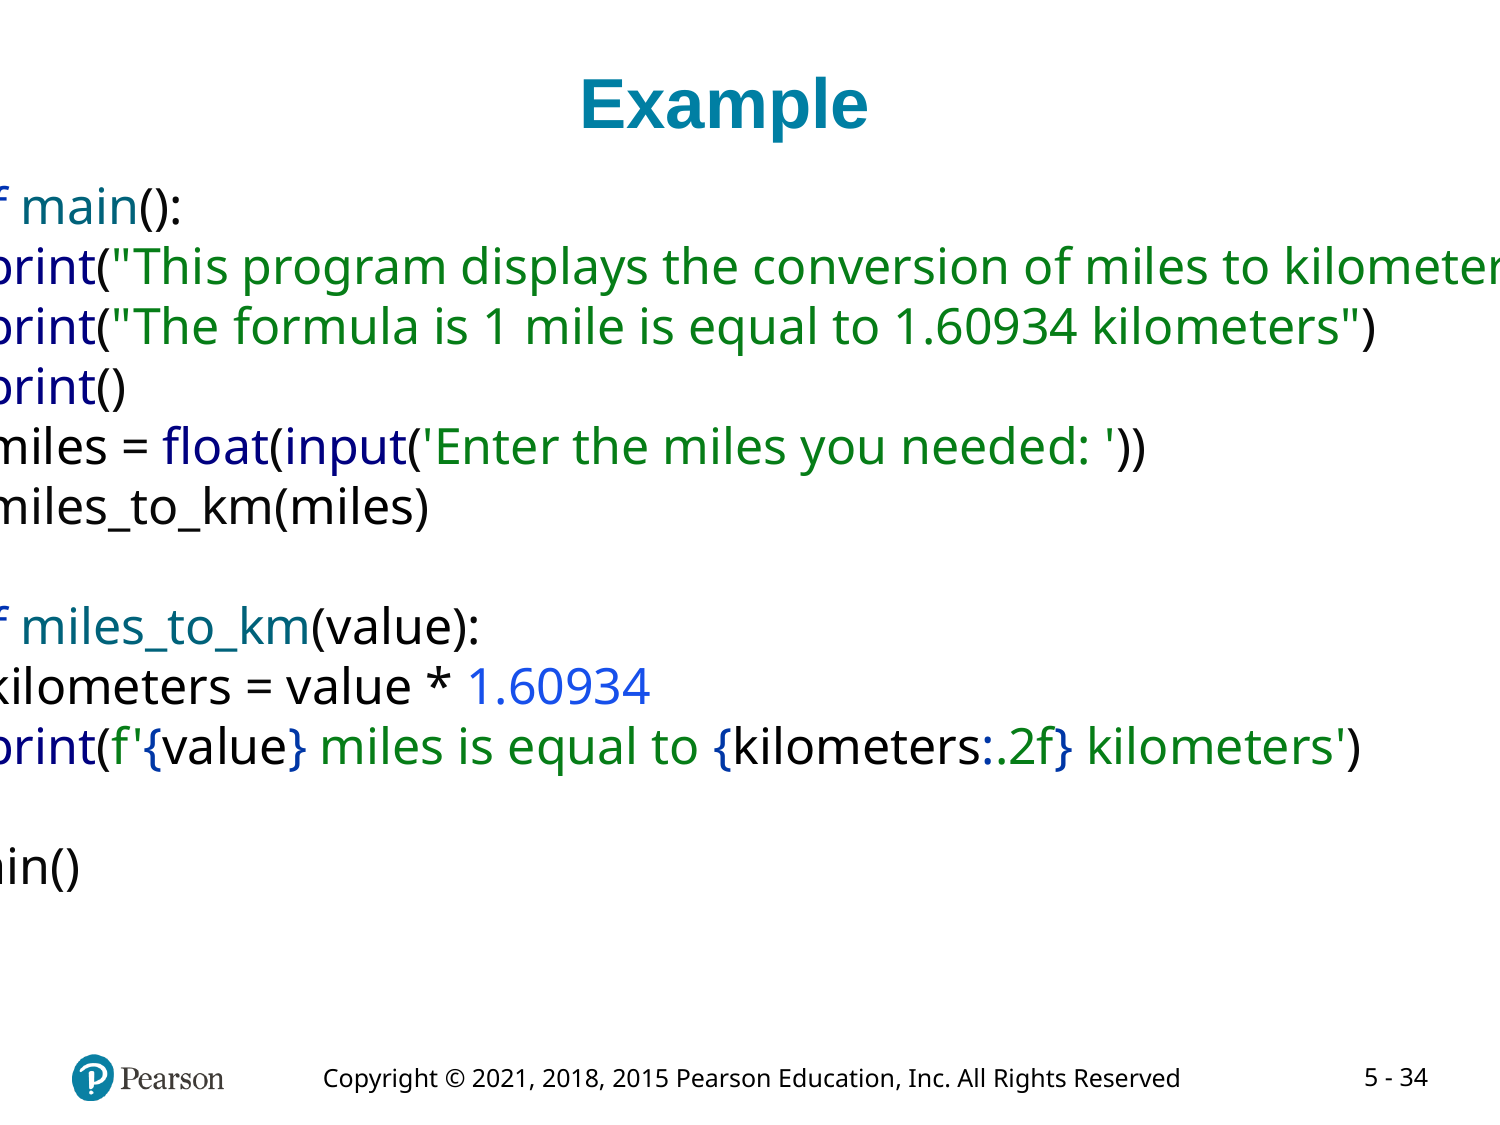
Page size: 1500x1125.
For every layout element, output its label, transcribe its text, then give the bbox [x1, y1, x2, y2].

picture [99, 1054, 224, 1101]
picture [81, 1064, 107, 1089]
picture [72, 1054, 89, 1072]
title Example [50, 0, 1400, 143]
text_box def main(): print("This program displays the conversion of miles to kilometers") print("The formula is 1 mile is equal to 1.60934 kilometers") print() miles = float(input('Enter the miles you needed: ')) miles_to_km(miles) def miles_to_km(value): kilometers = value * 1.60934 print(f'{value} miles is equal to {kilometers:.2f} kilometers') main() [0, 166, 1500, 1037]
picture [72, 1087, 83, 1101]
